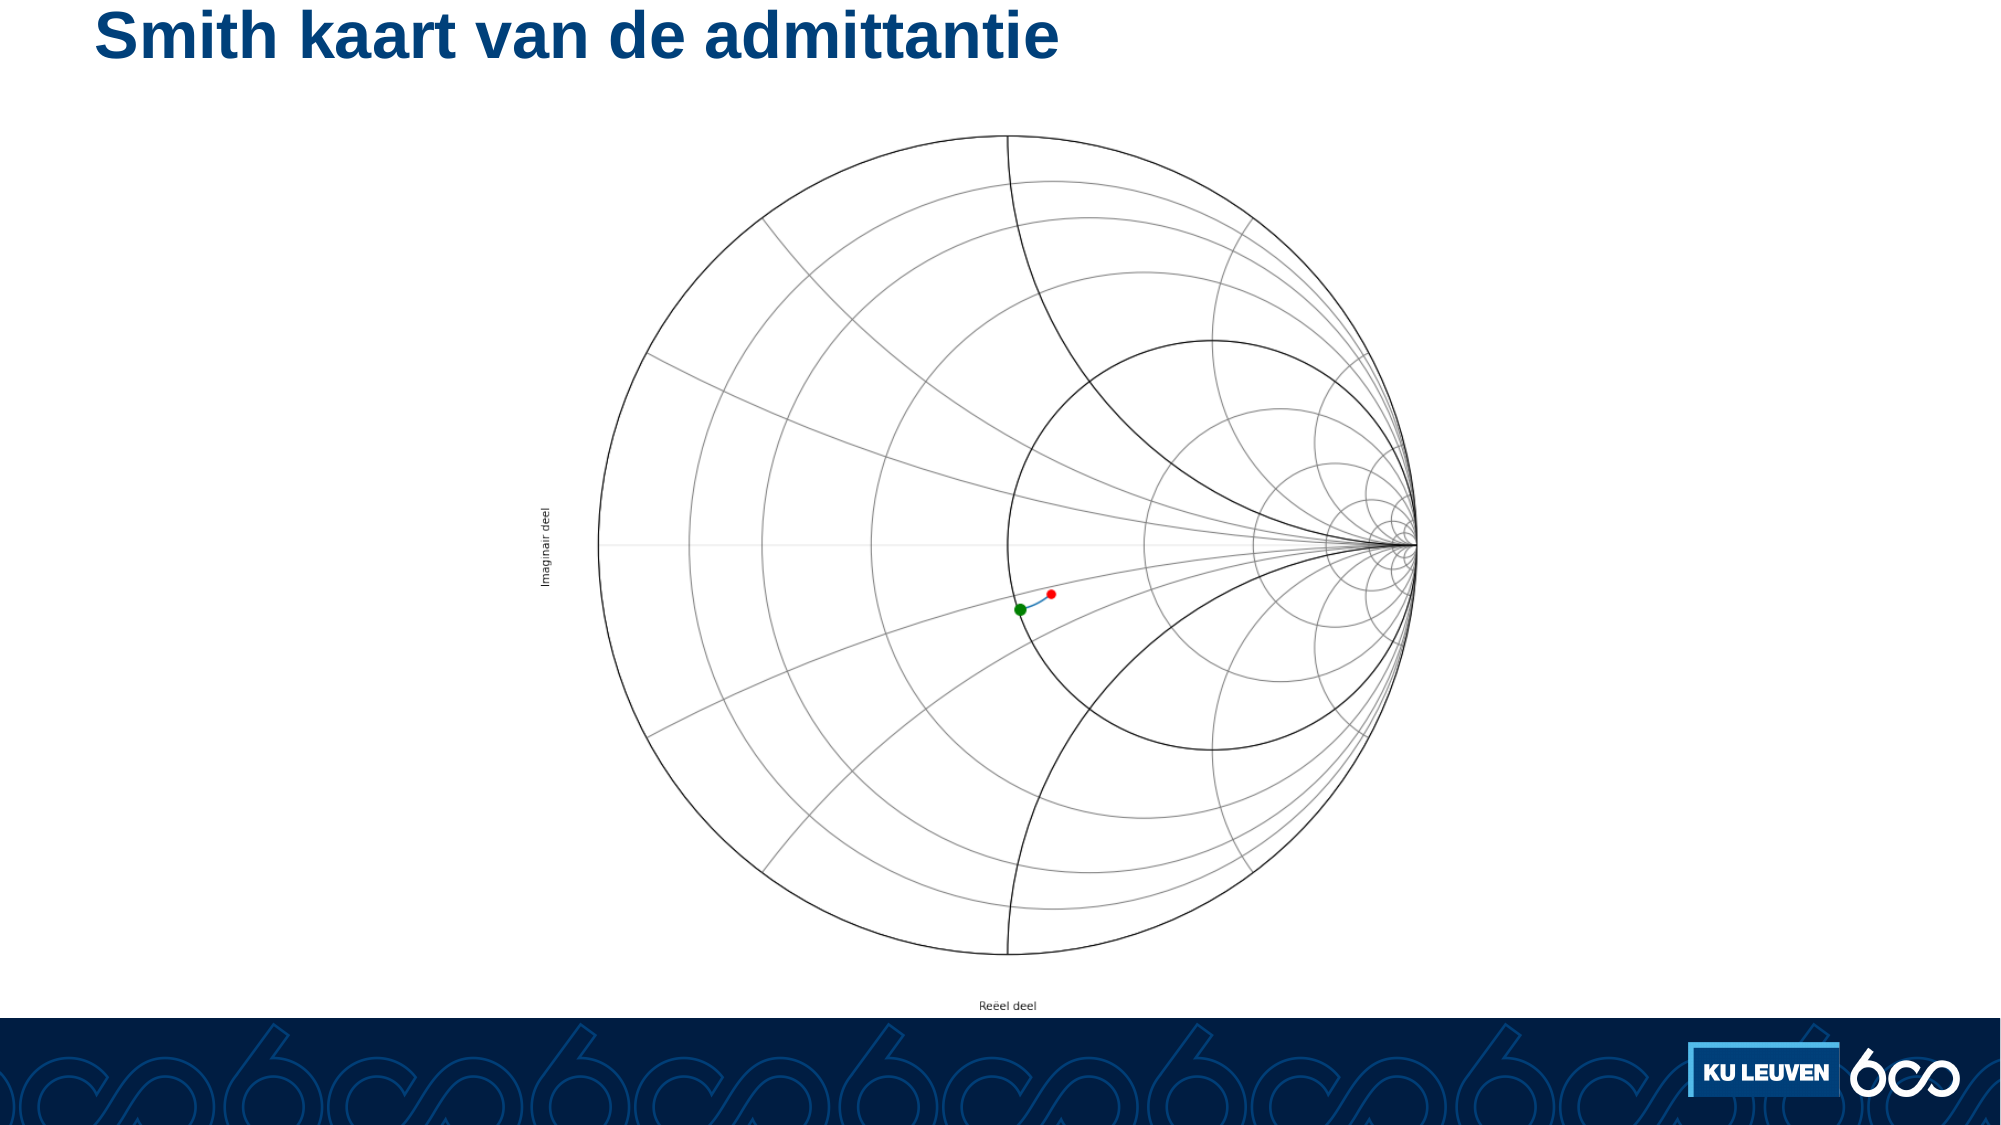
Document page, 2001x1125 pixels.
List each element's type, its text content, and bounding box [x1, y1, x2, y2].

title Smith kaart van de admittantie [94, 0, 1906, 108]
picture [0, 88, 2001, 1125]
